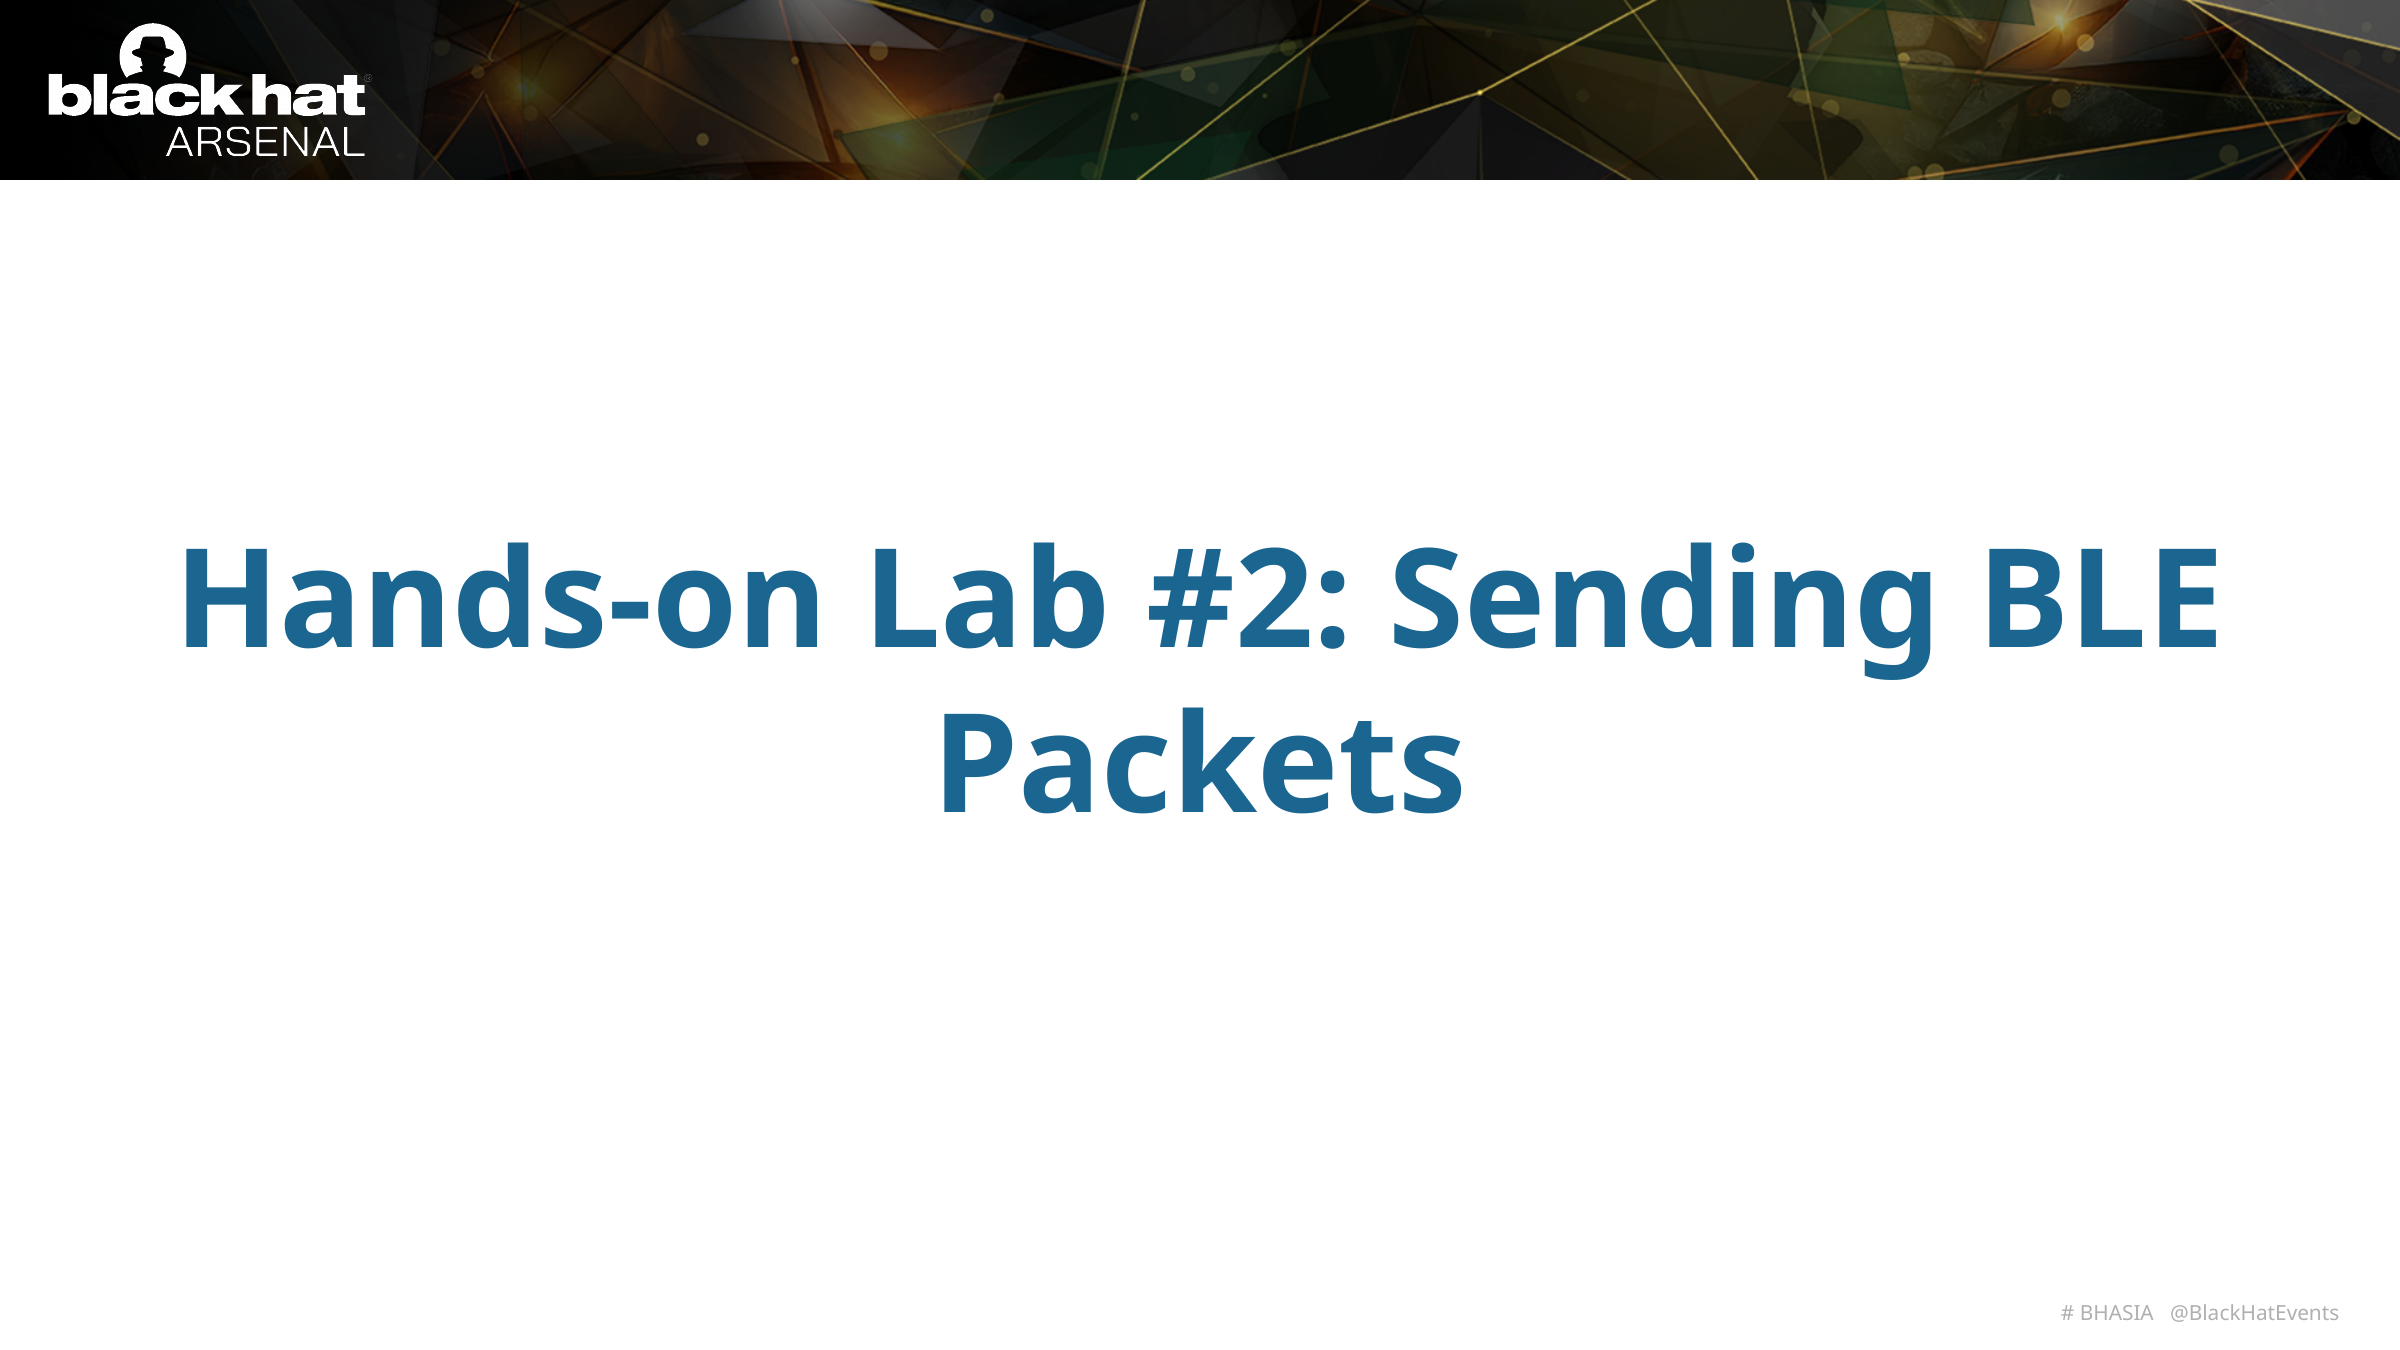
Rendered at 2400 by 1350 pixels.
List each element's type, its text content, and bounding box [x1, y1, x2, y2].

picture [0, 0, 2400, 180]
text_box Hands-on Lab #2: Sending BLE Packets [100, 505, 2300, 845]
